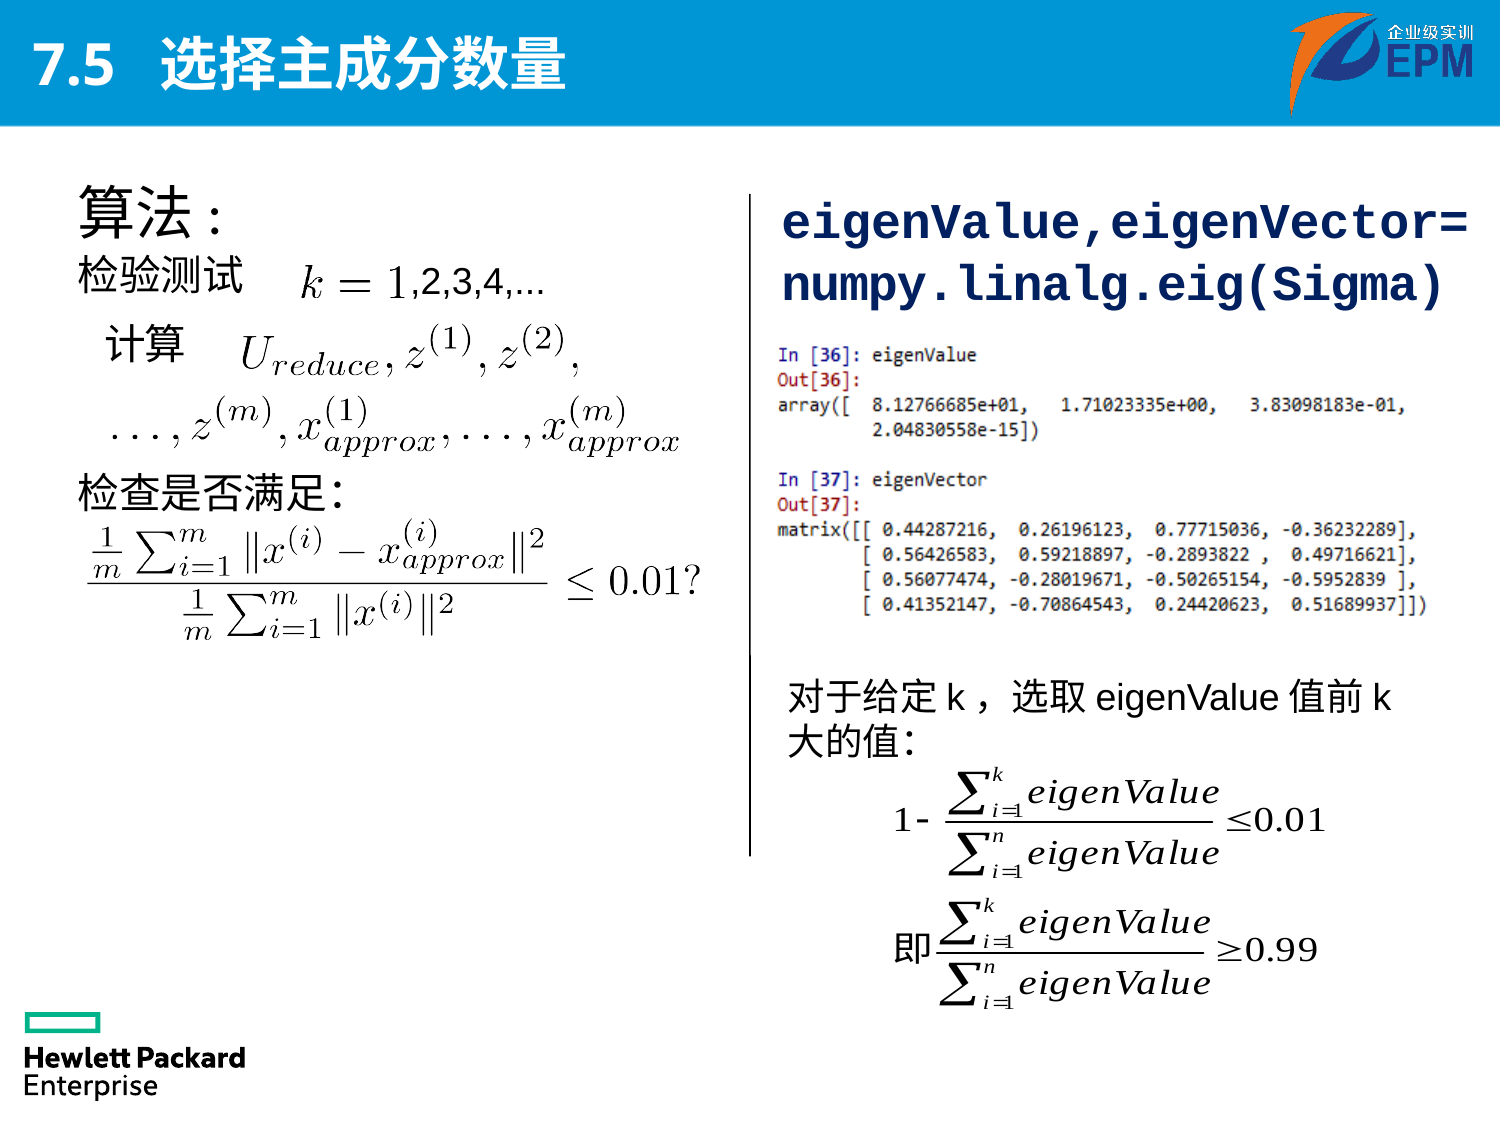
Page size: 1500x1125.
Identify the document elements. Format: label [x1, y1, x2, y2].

text_box [112, 395, 679, 457]
picture [0, 126, 1500, 1125]
picture [1447, 26, 1451, 37]
picture [1388, 45, 1409, 76]
title [17, 0, 905, 125]
text_box [75, 174, 597, 377]
picture [1416, 45, 1437, 76]
text_box [772, 665, 1447, 1016]
picture [1312, 21, 1379, 80]
text_box [75, 465, 700, 640]
text_box [779, 186, 1471, 311]
picture [1443, 45, 1471, 76]
picture [1428, 26, 1432, 37]
picture [1291, 13, 1368, 112]
